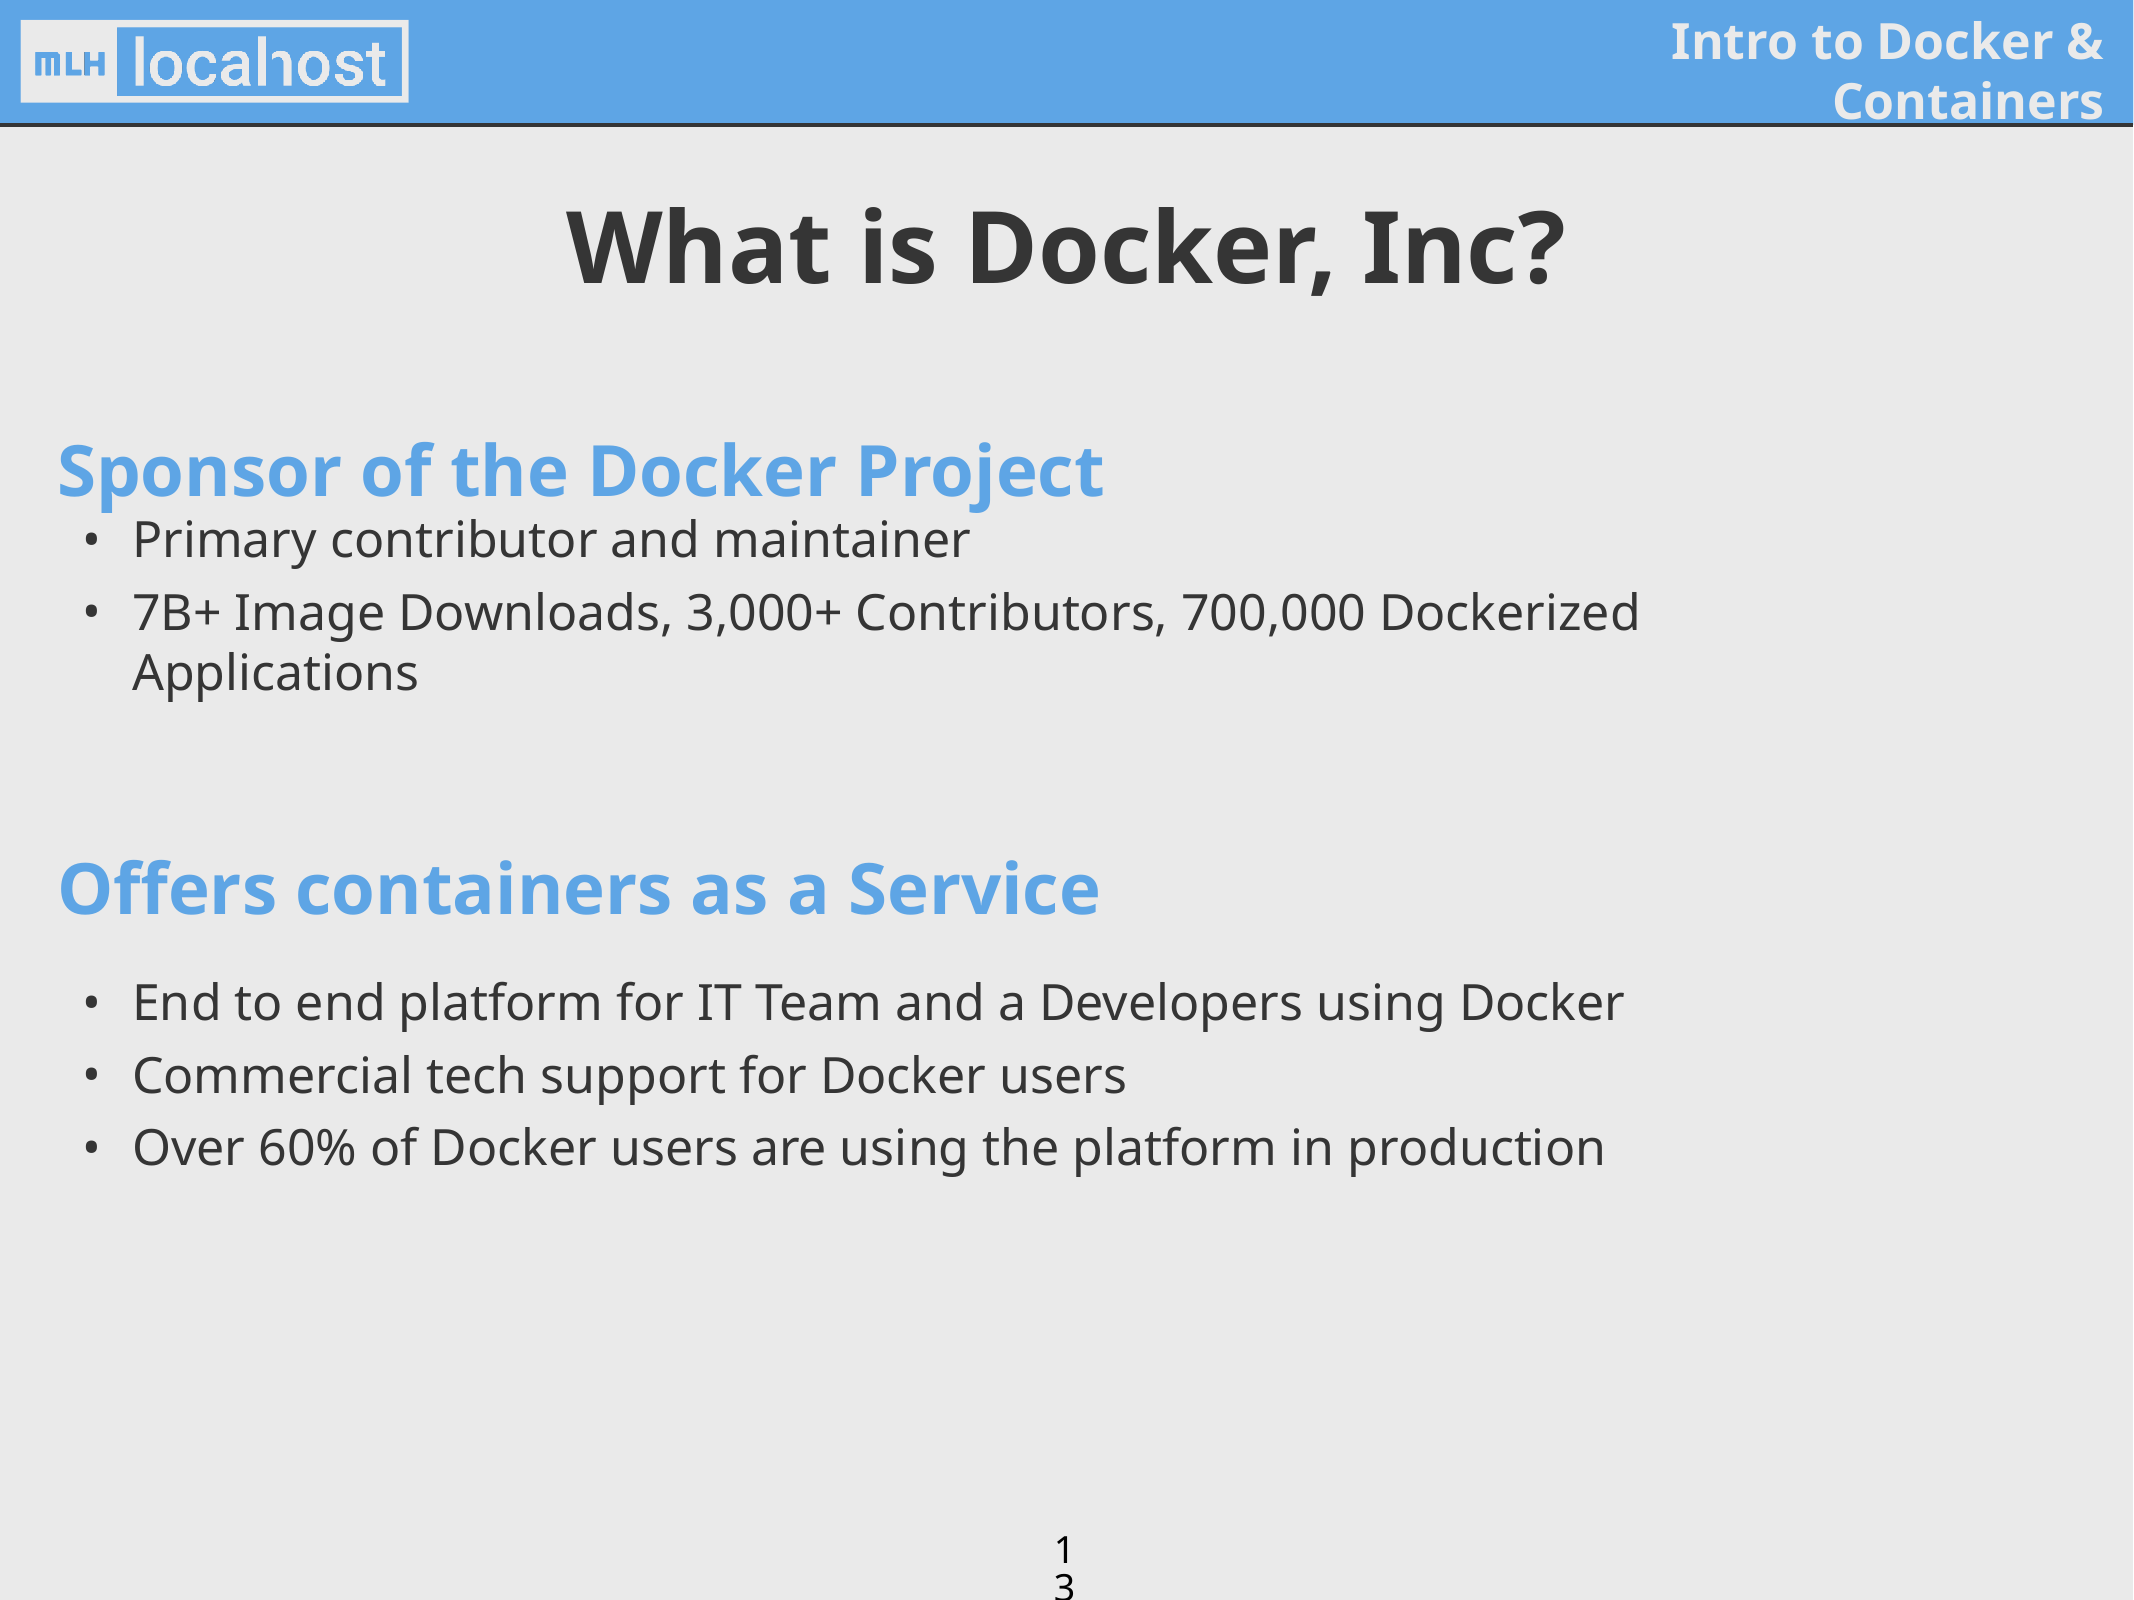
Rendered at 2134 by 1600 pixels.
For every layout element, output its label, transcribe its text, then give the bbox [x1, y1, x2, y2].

picture [20, 19, 410, 104]
text_box Offers containers as a Service [48, 829, 1238, 943]
list Intro to Docker & Containers [1379, 34, 2113, 106]
text_box Sponsor of the Docker Project [48, 411, 1238, 520]
text_box Primary contributor and maintainer 7B+ Image Downloads, 3,000+ Contributors, 700,000 Dockerized Applications [48, 520, 1940, 688]
text_box What is Docker, Inc? [57, 167, 2077, 320]
text_box [0, 0, 2134, 124]
slide_number ‹#› [1045, 1517, 1086, 1585]
text_box End to end platform for IT Team and a Developers using Docker Commercial tech support for Docker users Over 60% of Docker users are using the platform in production [48, 949, 1780, 1198]
